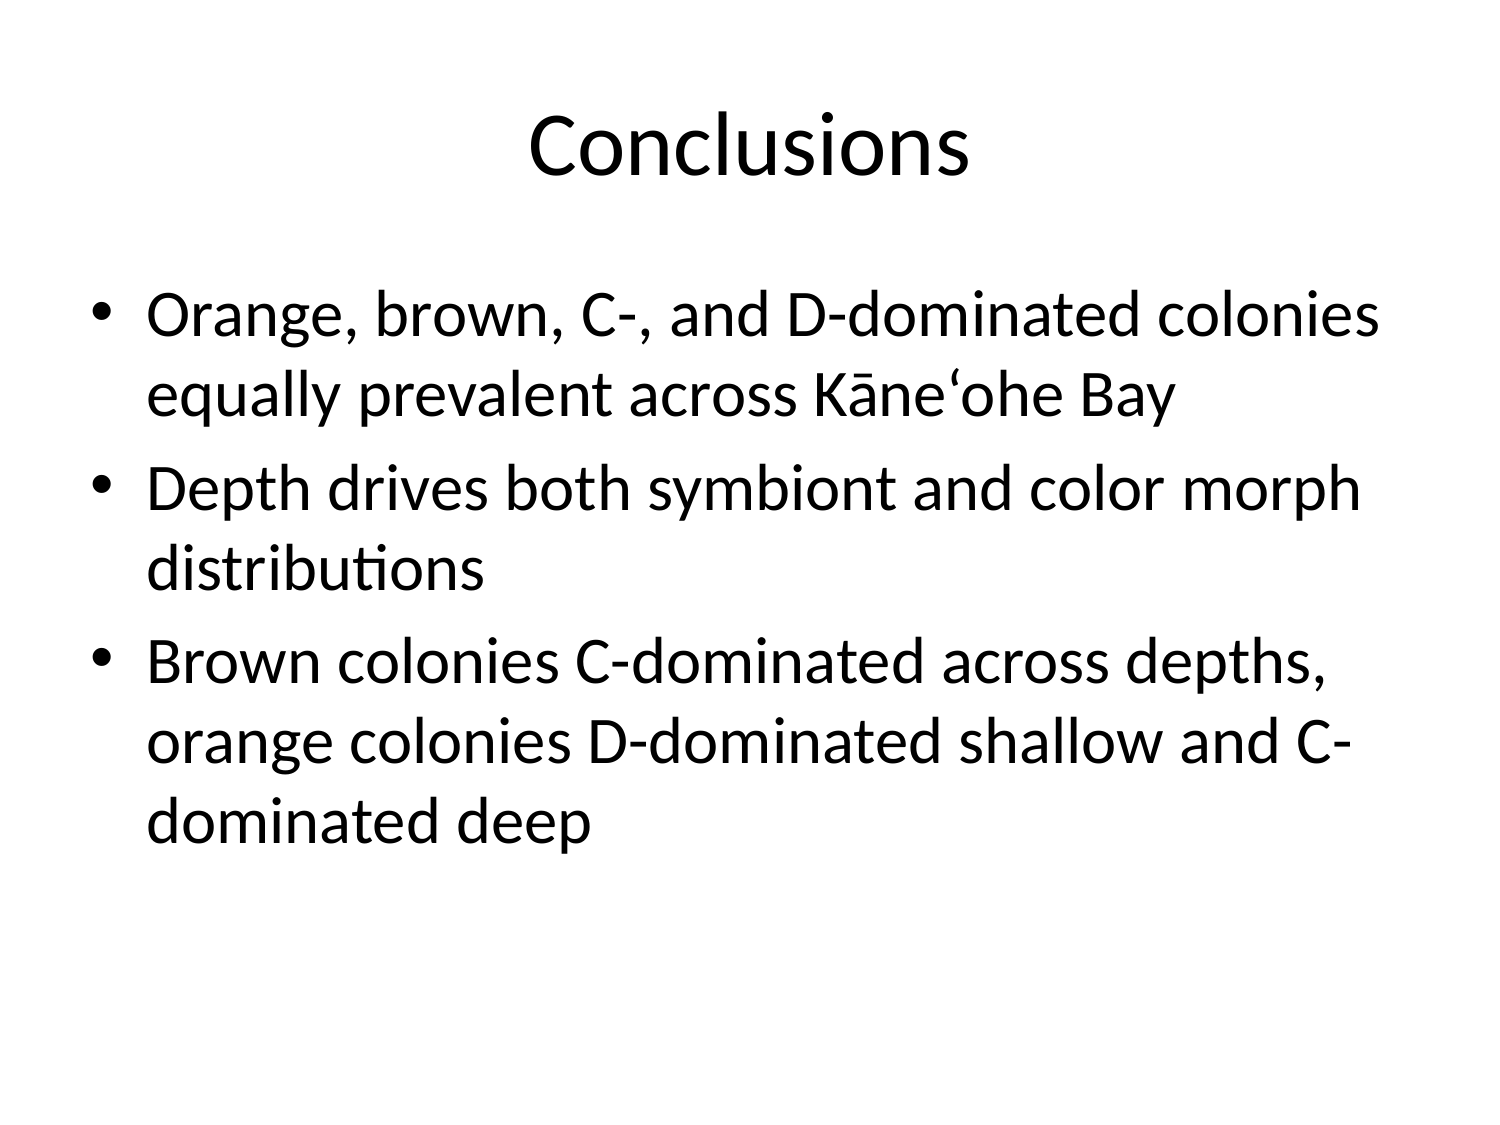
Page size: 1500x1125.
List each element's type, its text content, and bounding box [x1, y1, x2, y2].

list Orange, brown, C-, and D-dominated colonies equally prevalent across Kāne‘ohe Bay Depth drives both symbiont and color morph distributions Brown colonies C-dominated across depths, orange colonies D-dominated shallow and C-dominated deep [75, 262, 1425, 1005]
title Conclusions [75, 45, 1425, 233]
